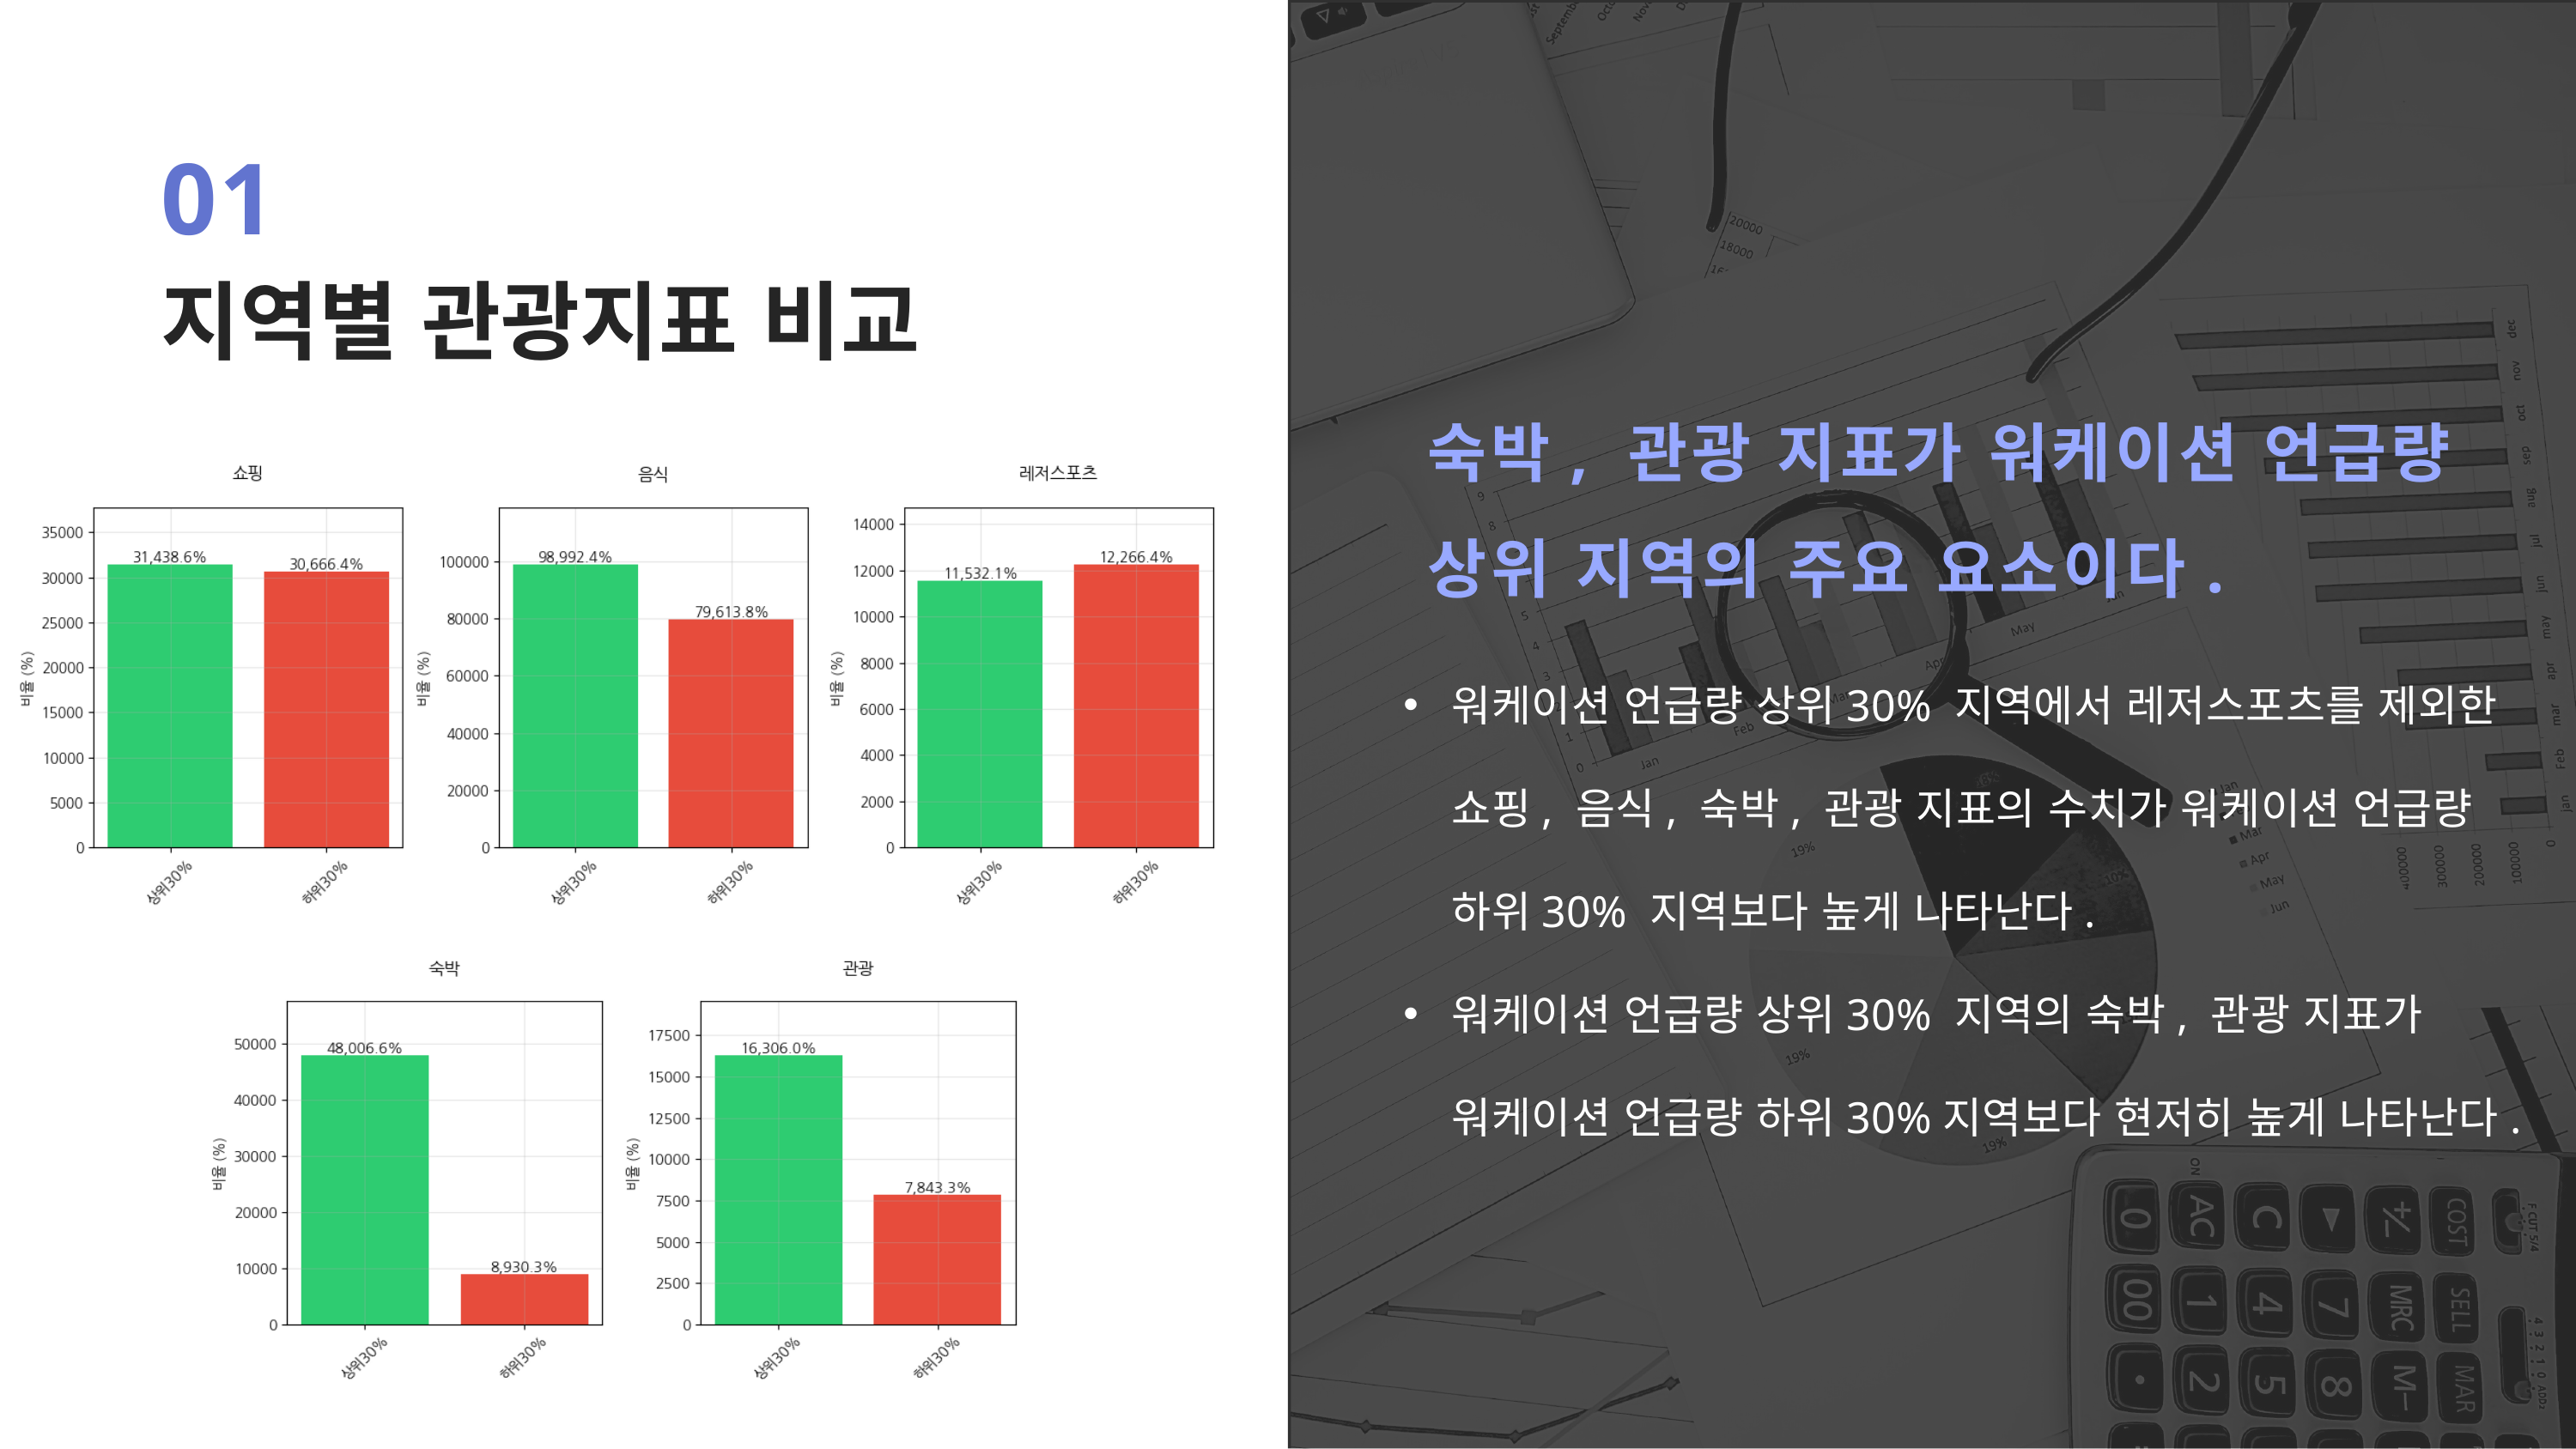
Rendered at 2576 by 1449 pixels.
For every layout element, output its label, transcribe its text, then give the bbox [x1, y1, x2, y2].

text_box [1384, 834, 2477, 1242]
picture [210, 949, 1026, 1392]
text_box 01 [161, 58, 358, 184]
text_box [1291, 3, 2576, 1449]
text_box [1287, 0, 2576, 5]
text_box 지역별 관광지표 비교 [161, 184, 1286, 370]
picture [11, 438, 1224, 919]
